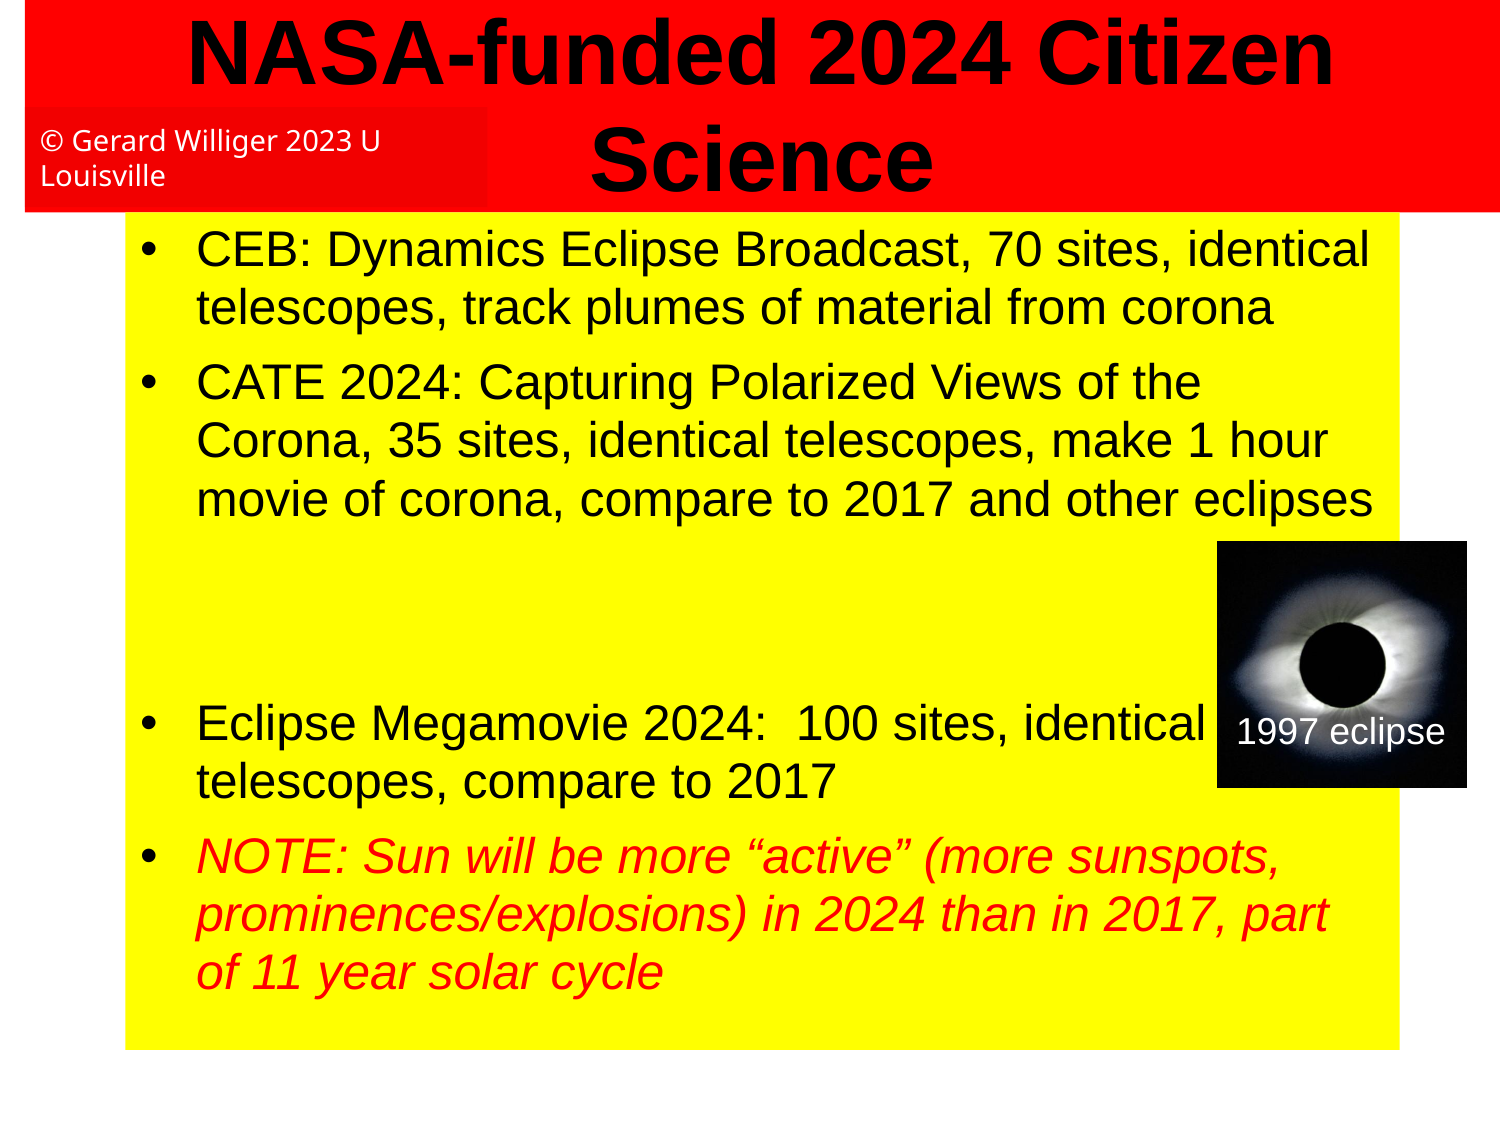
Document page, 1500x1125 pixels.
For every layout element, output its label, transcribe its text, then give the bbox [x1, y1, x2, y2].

title NASA-funded 2024 Citizen Science [24, 0, 1500, 213]
picture [1217, 540, 1467, 788]
text_box © Gerard Williger 2023 U Louisville [24, 107, 488, 208]
list CEB: Dynamics Eclipse Broadcast, 70 sites, identical telescopes, track plumes of material from corona CATE 2024: Capturing Polarized Views of the Corona, 35 sites, identical telescopes, make 1 hour movie of corona, compare to 2017 and other eclipses Eclipse Megamovie 2024: 100 sites, identical telescopes, compare to 2017 NOTE: Sun will be more “active” (more sunspots, prominences/explosions) in 2024 than in 2017, part of 11 year solar cycle [125, 212, 1400, 1050]
